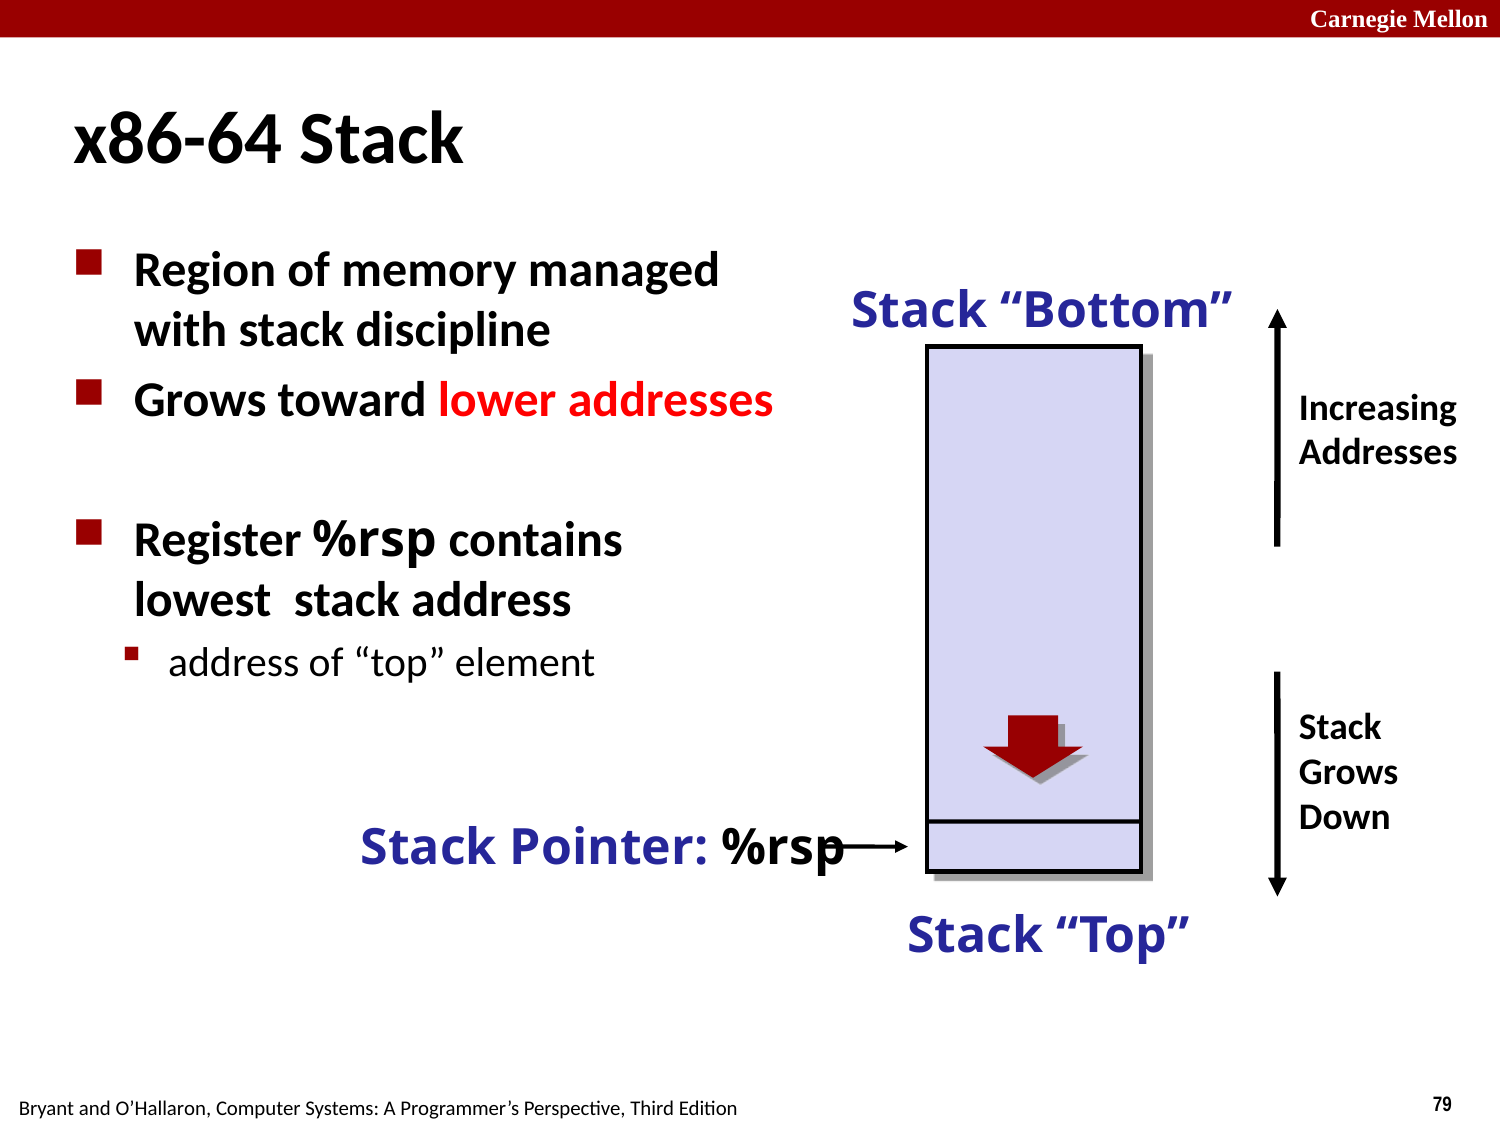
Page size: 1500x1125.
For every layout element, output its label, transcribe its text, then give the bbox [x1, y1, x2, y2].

title x86-64 Stack [58, 71, 1305, 197]
list Region of memory managed with stack discipline Grows toward lower addresses Register %rsp contains lowest stack address address of “top” element [62, 228, 794, 1122]
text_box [386, 271, 1464, 970]
